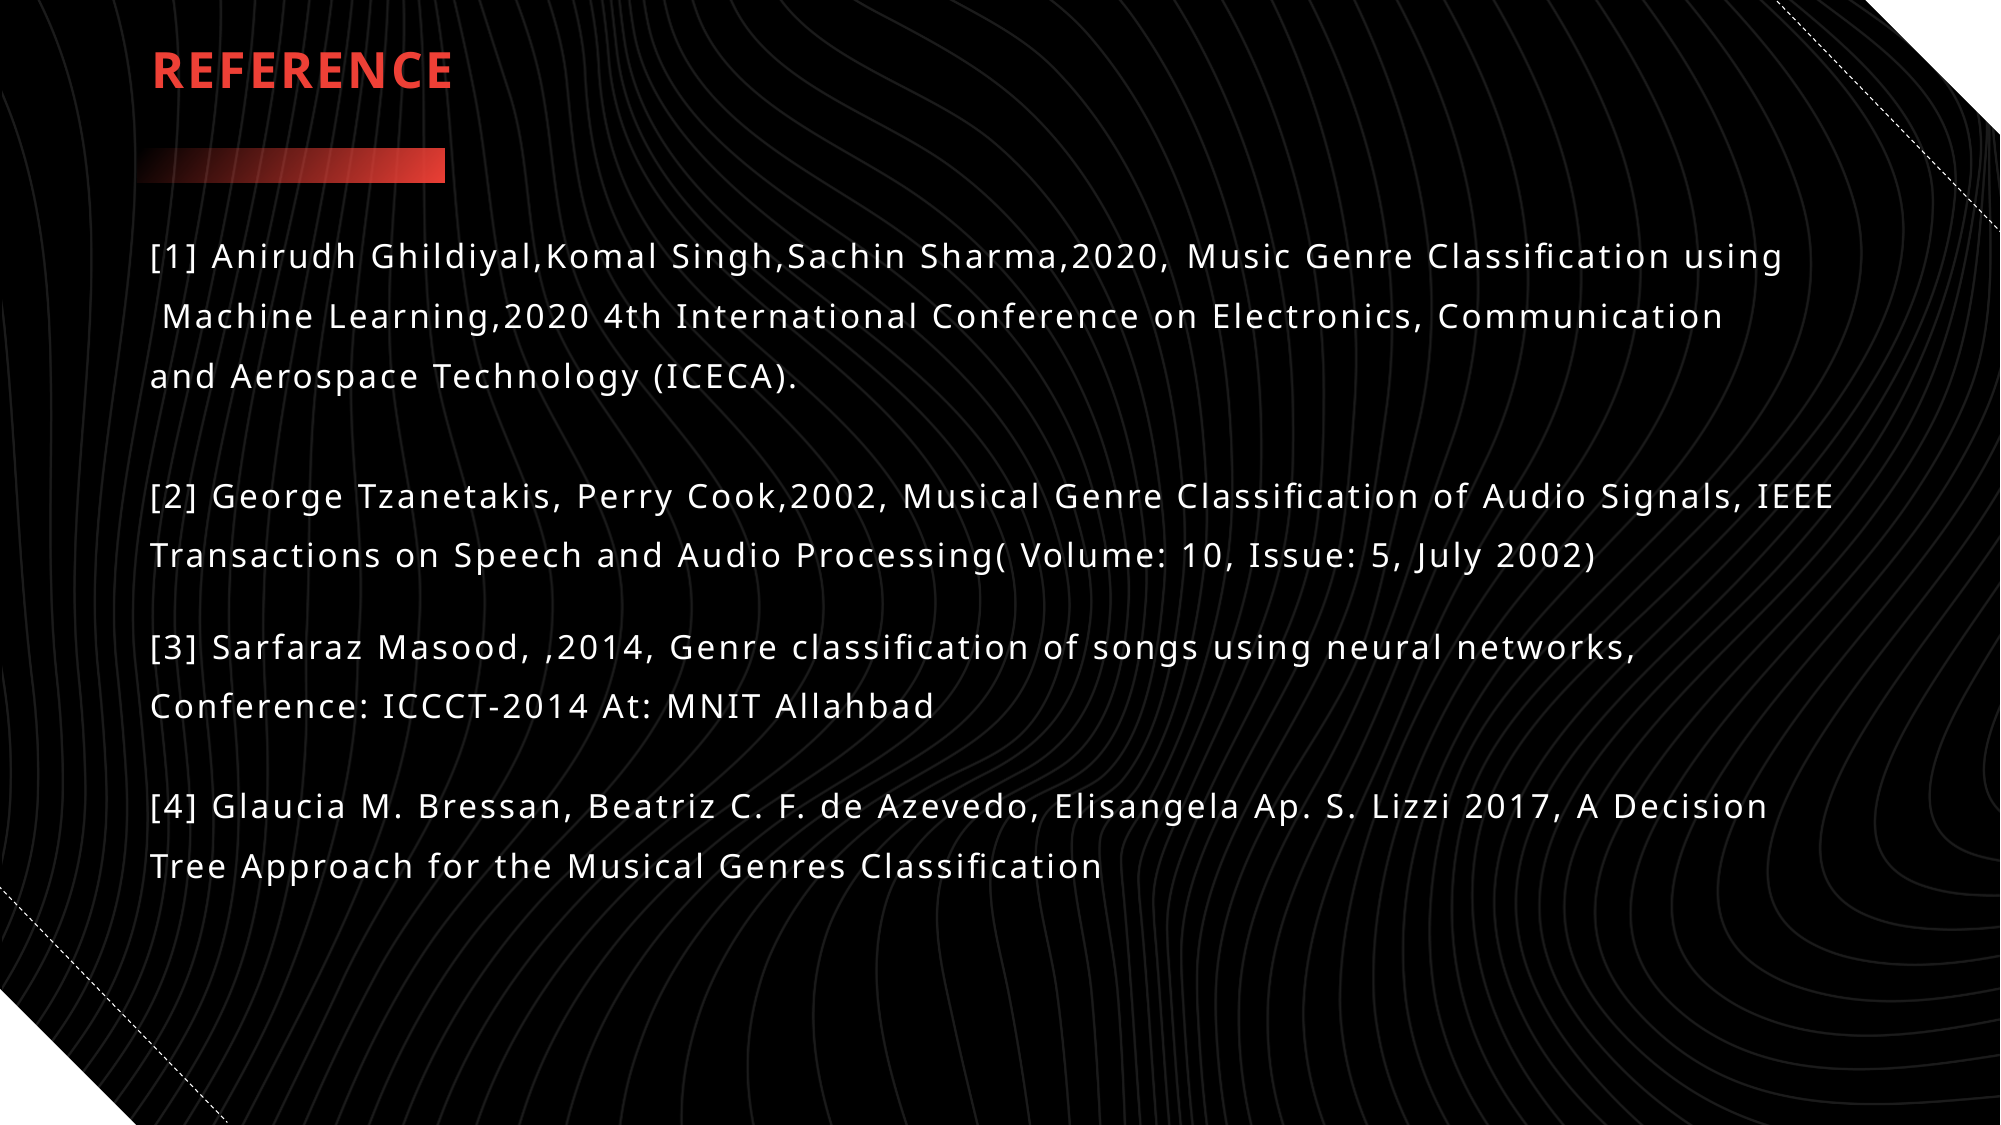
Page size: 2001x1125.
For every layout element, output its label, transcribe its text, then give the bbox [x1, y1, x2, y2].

title REFERENCE [136, 24, 1863, 121]
list [1] Anirudh Ghildiyal,Komal Singh,Sachin Sharma,2020, Music Genre Classification using Machine Learning,2020 4th International Conference on Electronics, Communication and Aerospace Technology (ICECA). [2] George Tzanetakis, Perry Cook,2002, Musical Genre Classification of Audio Signals, IEEE Transactions on Speech and Audio Processing( Volume: 10, Issue: 5, July 2002) [3] Sarfaraz Masood, ,2014, Genre classification of songs using neural networks, Conference: ICCCT-2014 At: MNIT Allahbad [4] Glaucia M. Bressan, Beatriz C. F. de Azevedo, Elisangela Ap. S. Lizzi 2017, A Decision Tree Approach for the Musical Genres Classification [134, 207, 1863, 1059]
